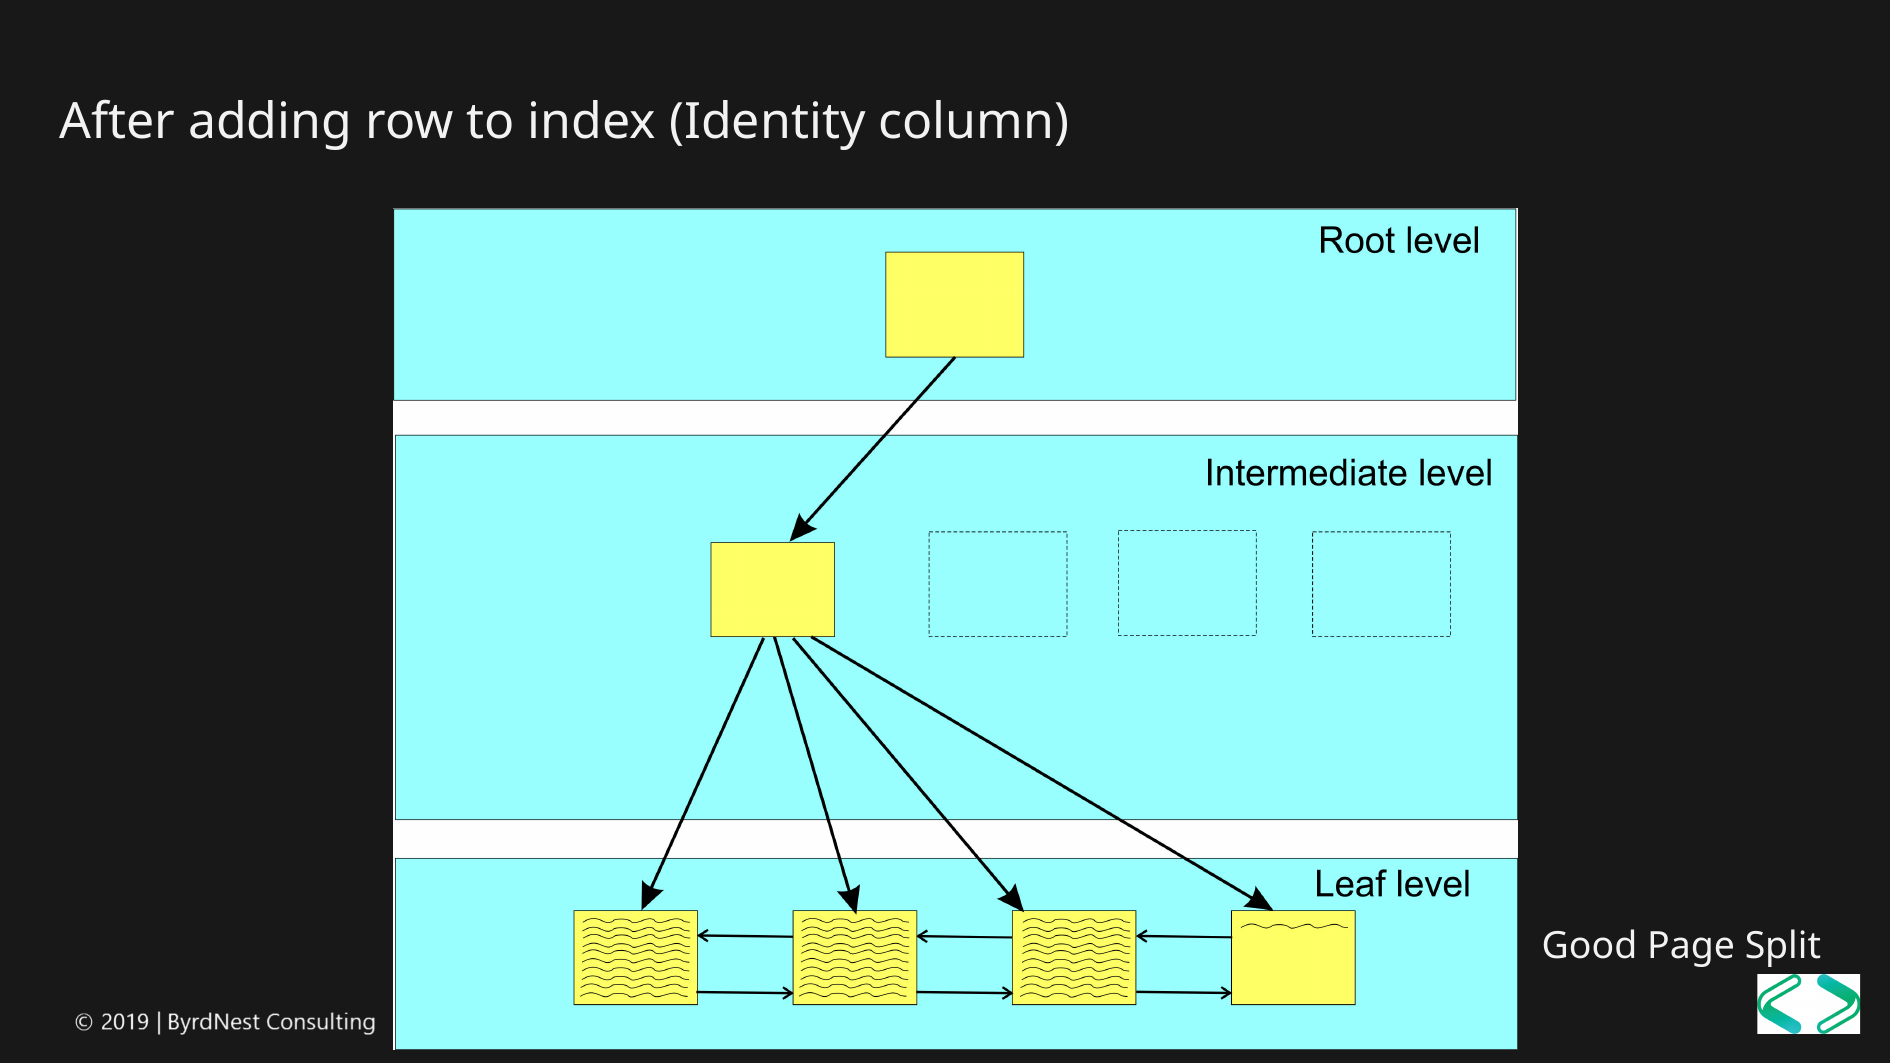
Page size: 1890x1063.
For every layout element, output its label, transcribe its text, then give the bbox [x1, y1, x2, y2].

picture [393, 208, 1518, 1050]
text_box Good Page Split [1526, 913, 1837, 974]
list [58, 992, 388, 1050]
title After adding row to index (Identity column) [59, 59, 1831, 178]
